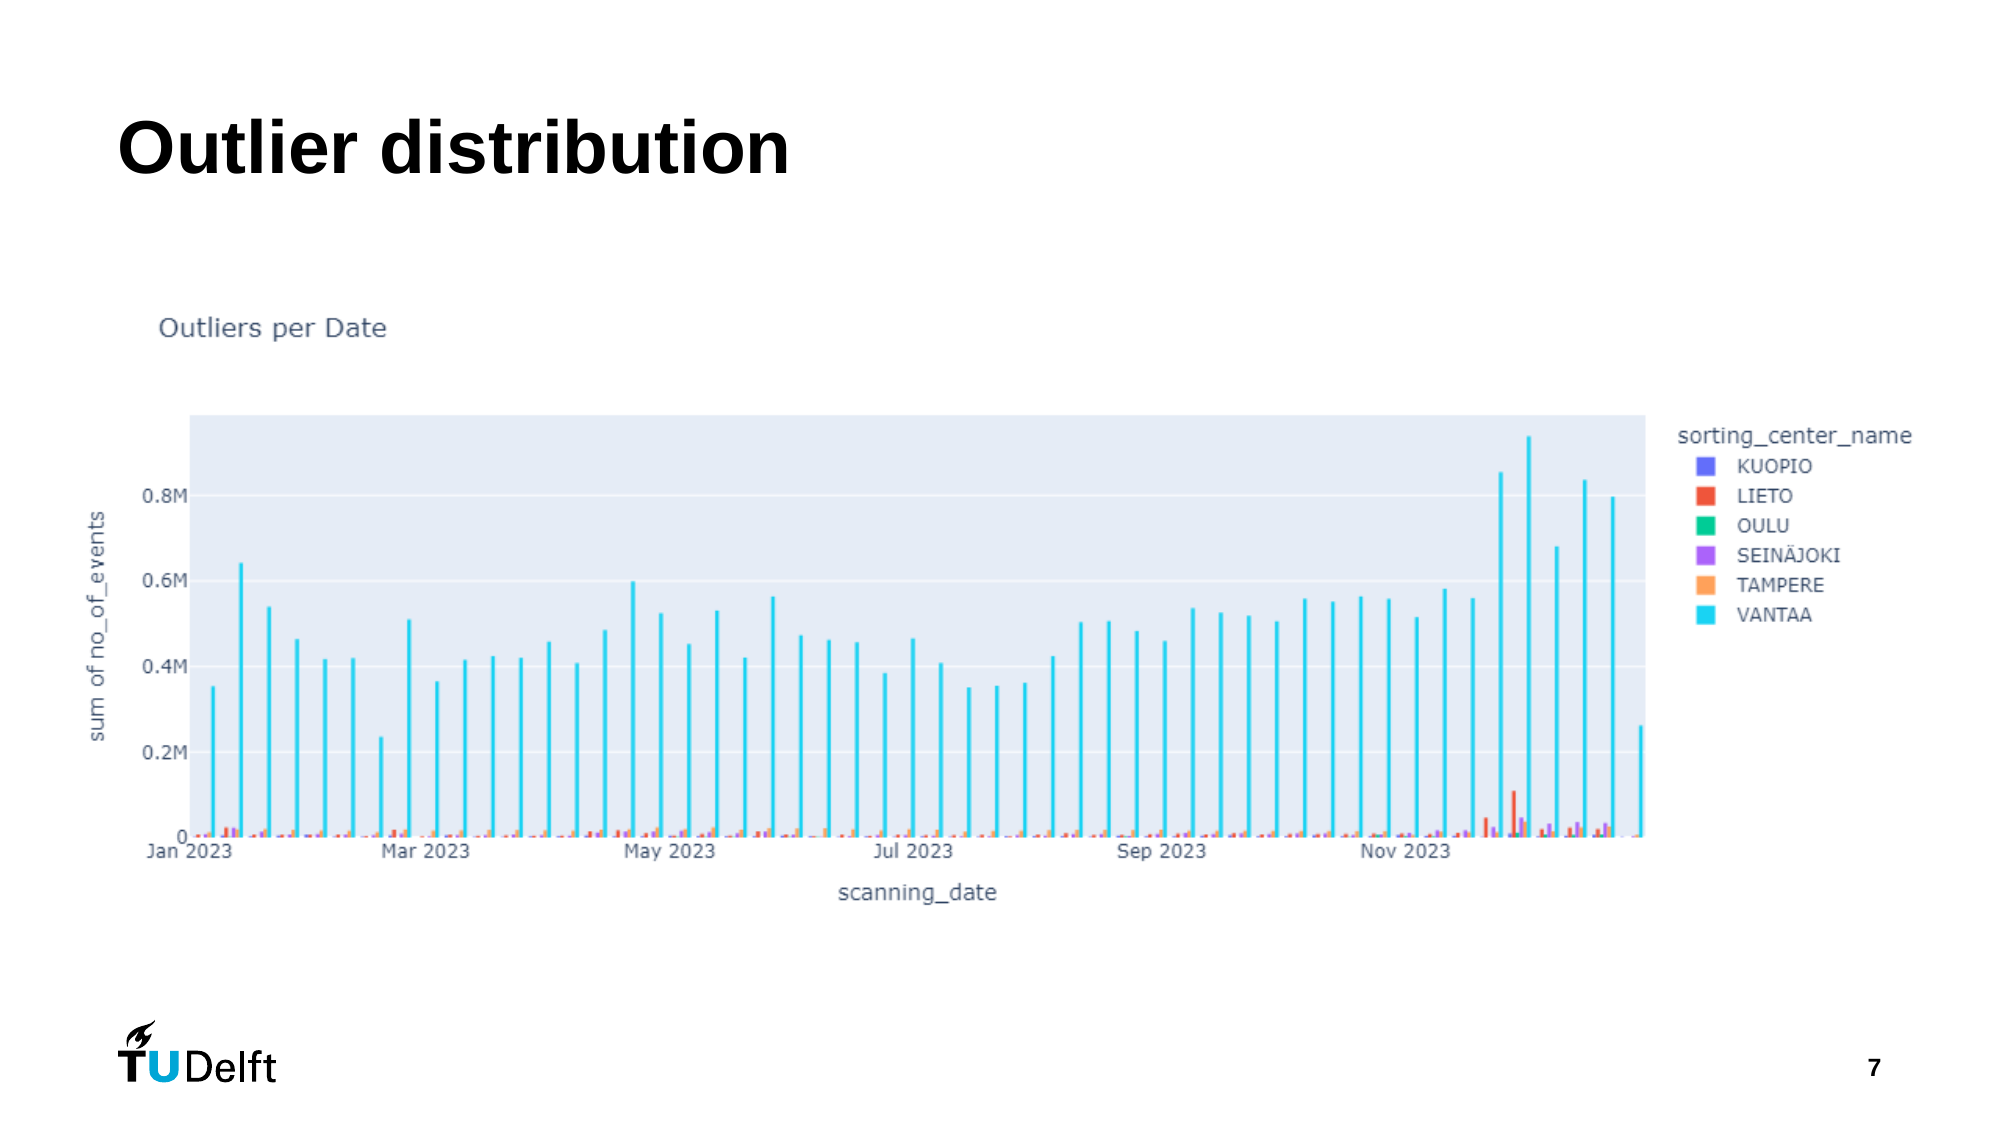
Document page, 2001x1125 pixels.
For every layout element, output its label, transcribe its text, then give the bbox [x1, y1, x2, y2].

title Outlier distribution [117, 118, 1882, 172]
slide_number 7 [1833, 1050, 1882, 1082]
picture [65, 259, 1935, 963]
